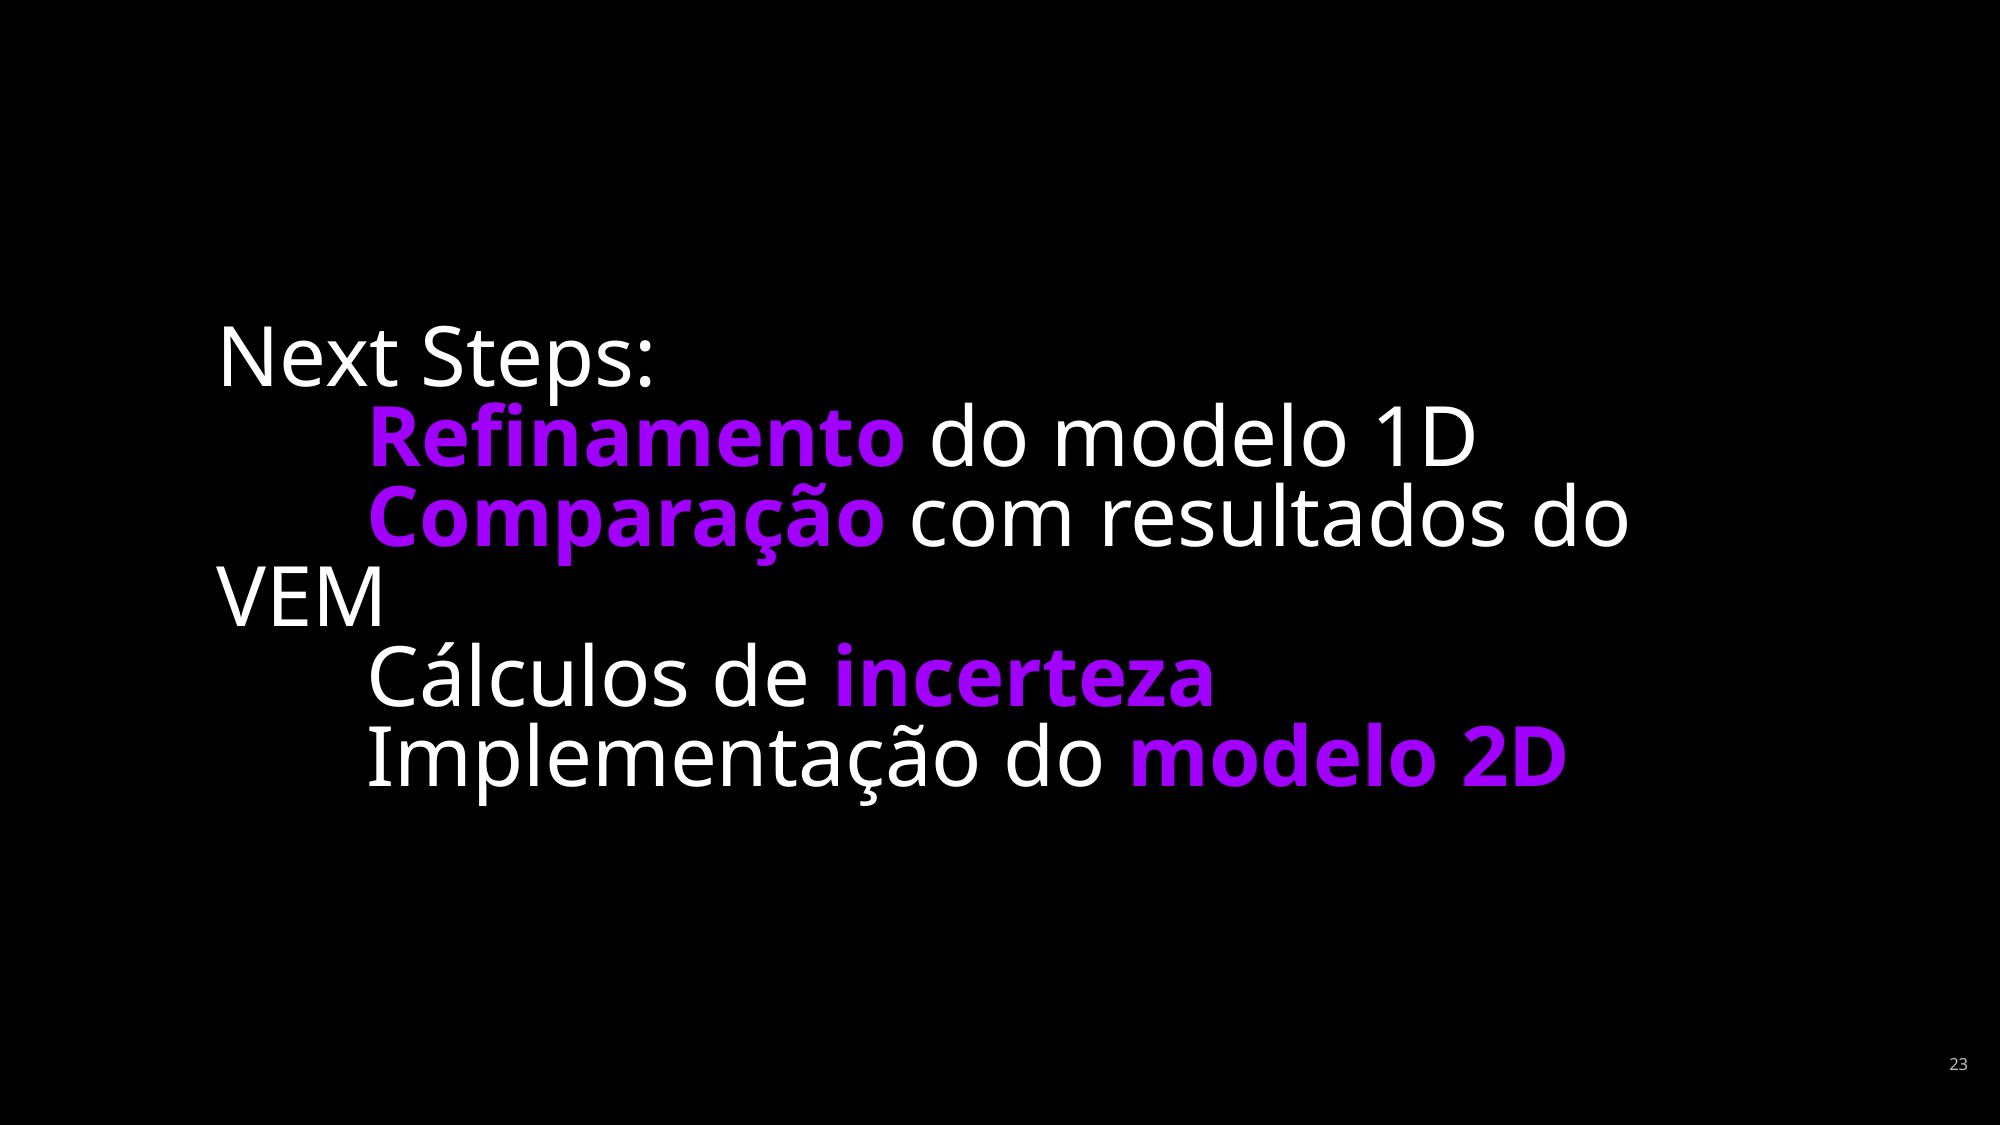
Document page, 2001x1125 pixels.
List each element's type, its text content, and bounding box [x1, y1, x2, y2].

text_box Next Steps: Refinamento do modelo 1D Comparação com resultados do VEM Cálculos de incerteza Implementação do modelo 2D [216, 322, 1784, 803]
